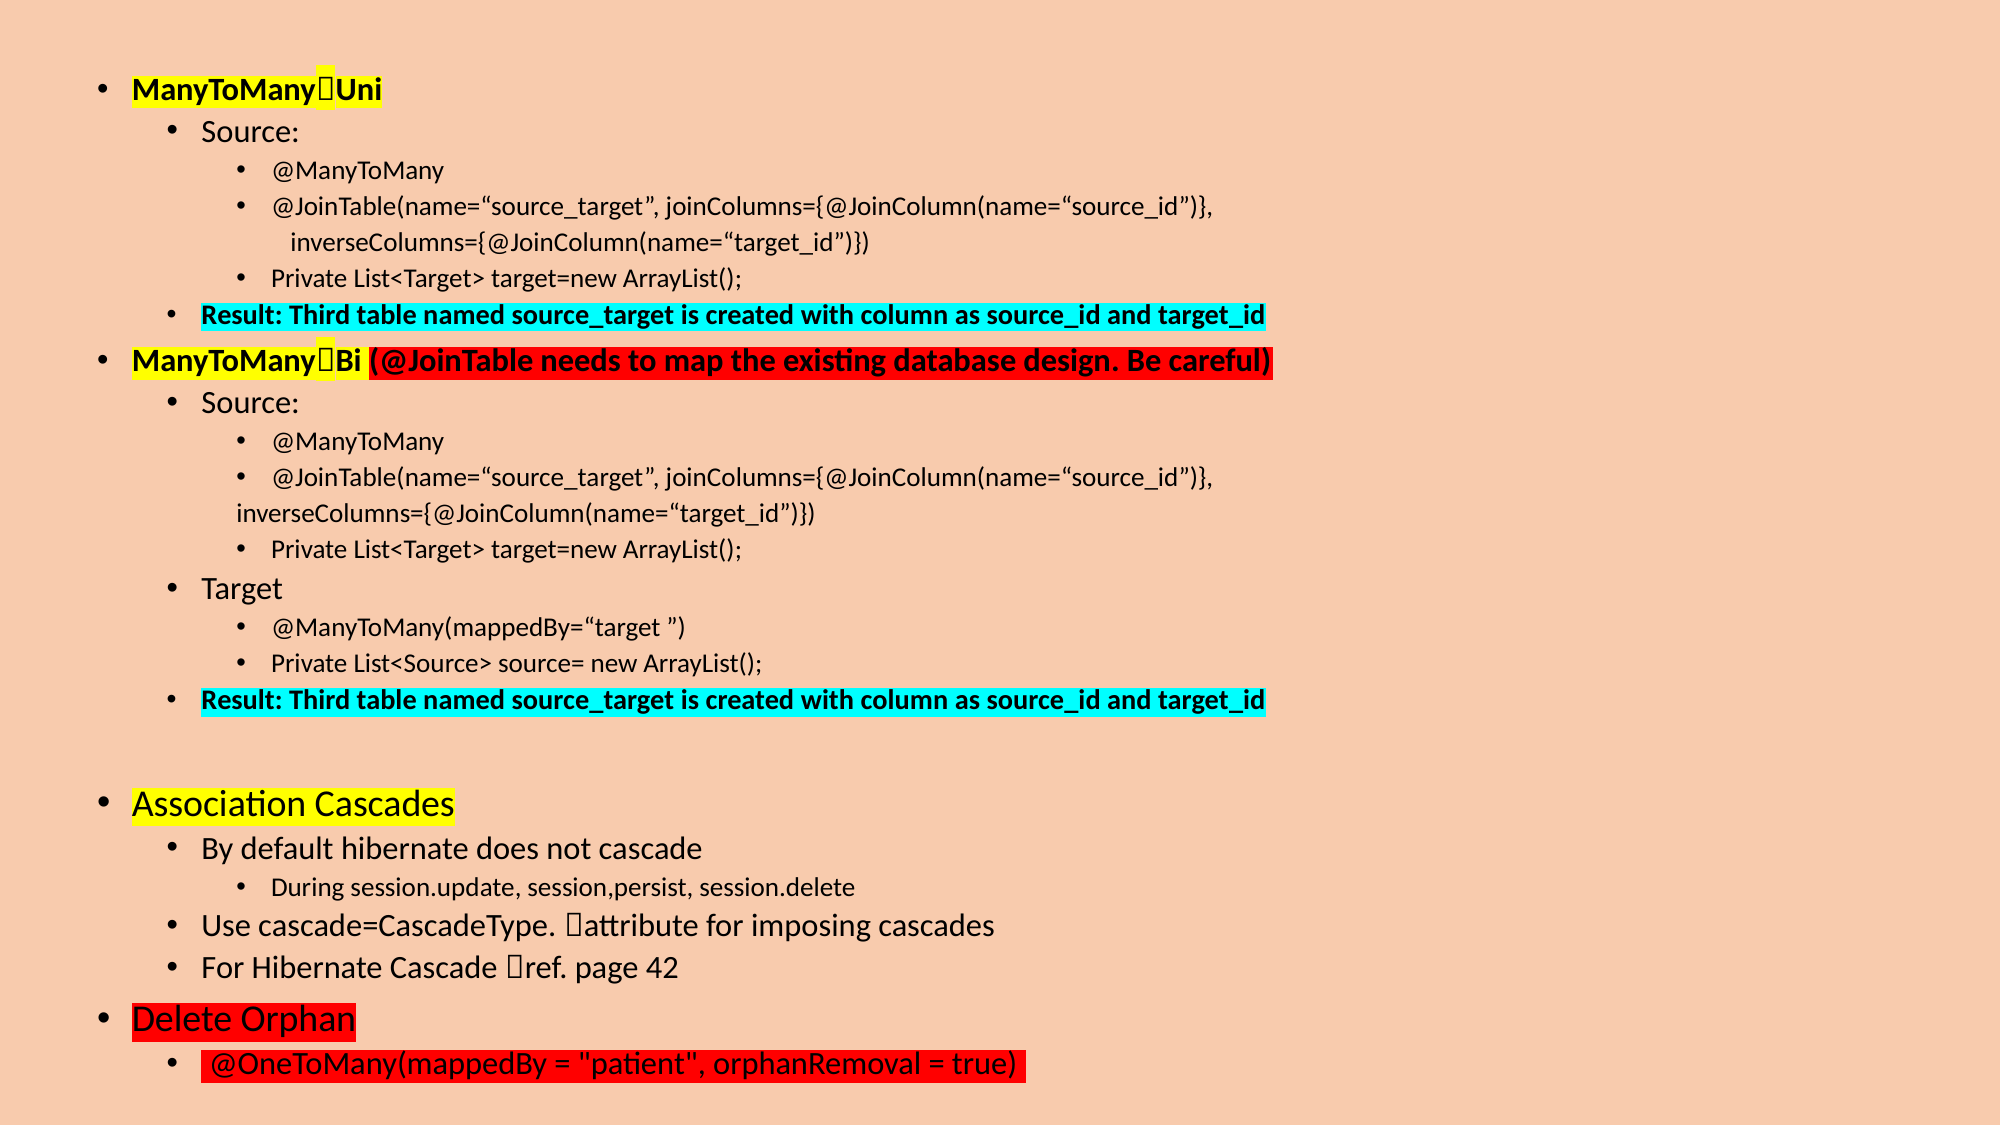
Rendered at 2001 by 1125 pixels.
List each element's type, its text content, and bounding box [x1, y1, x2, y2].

list ManyToManyUni Source: @ManyToMany @JoinTable(name=“source_target”, joinColumns={@JoinColumn(name=“source_id”)}, inverseColumns={@JoinColumn(name=“target_id”)}) Private List<Target> target=new ArrayList(); Result: Third table named source_target is created with column as source_id and target_id ManyToManyBi (@JoinTable needs to map the existing database design. Be careful) Source: @ManyToMany @JoinTable(name=“source_target”, joinColumns={@JoinColumn(name=“source_id”)}, inverseColumns={@JoinColumn(name=“target_id”)}) Private List<Target> target=new ArrayList(); Target @ManyToMany(mappedBy=“target ”) Private List<Source> source= new ArrayList(); Result: Third table named source_target is created with column as source_id and target_id Association Cascades By default hibernate does not cascade During session.update, session,persist, session.delete Use cascade=CascadeType. attribute for imposing cascades For Hibernate Cascade ref. page 42 Delete Orphan @OneToMany(mappedBy = "patient", orphanRemoval = true) [82, 64, 1900, 1096]
